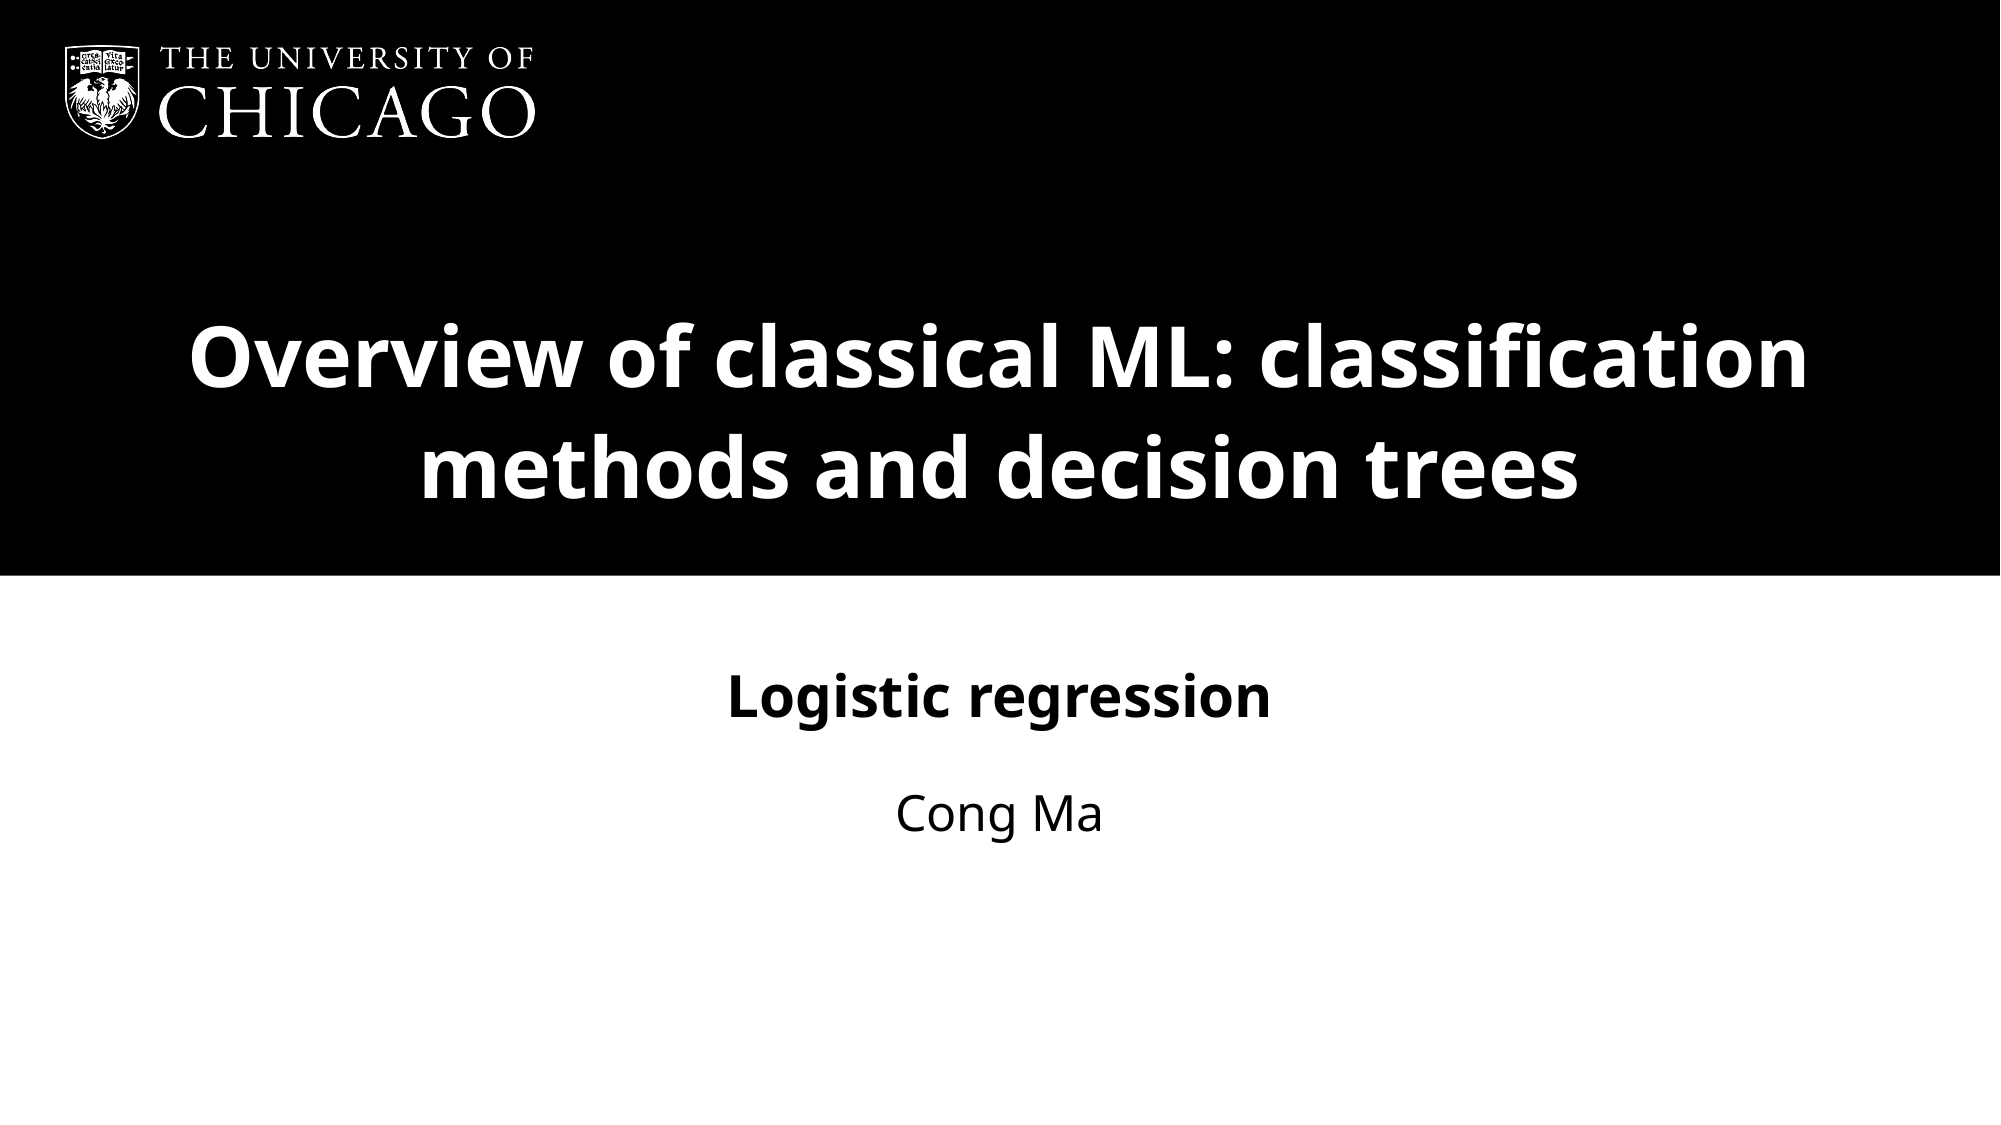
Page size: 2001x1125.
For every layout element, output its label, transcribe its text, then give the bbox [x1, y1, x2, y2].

title Overview of classical ML: classification methods and decision trees [137, 197, 1863, 523]
picture [65, 45, 535, 140]
text_box Cong Ma [500, 773, 1500, 849]
subtitle Logistic regression [137, 637, 1863, 910]
